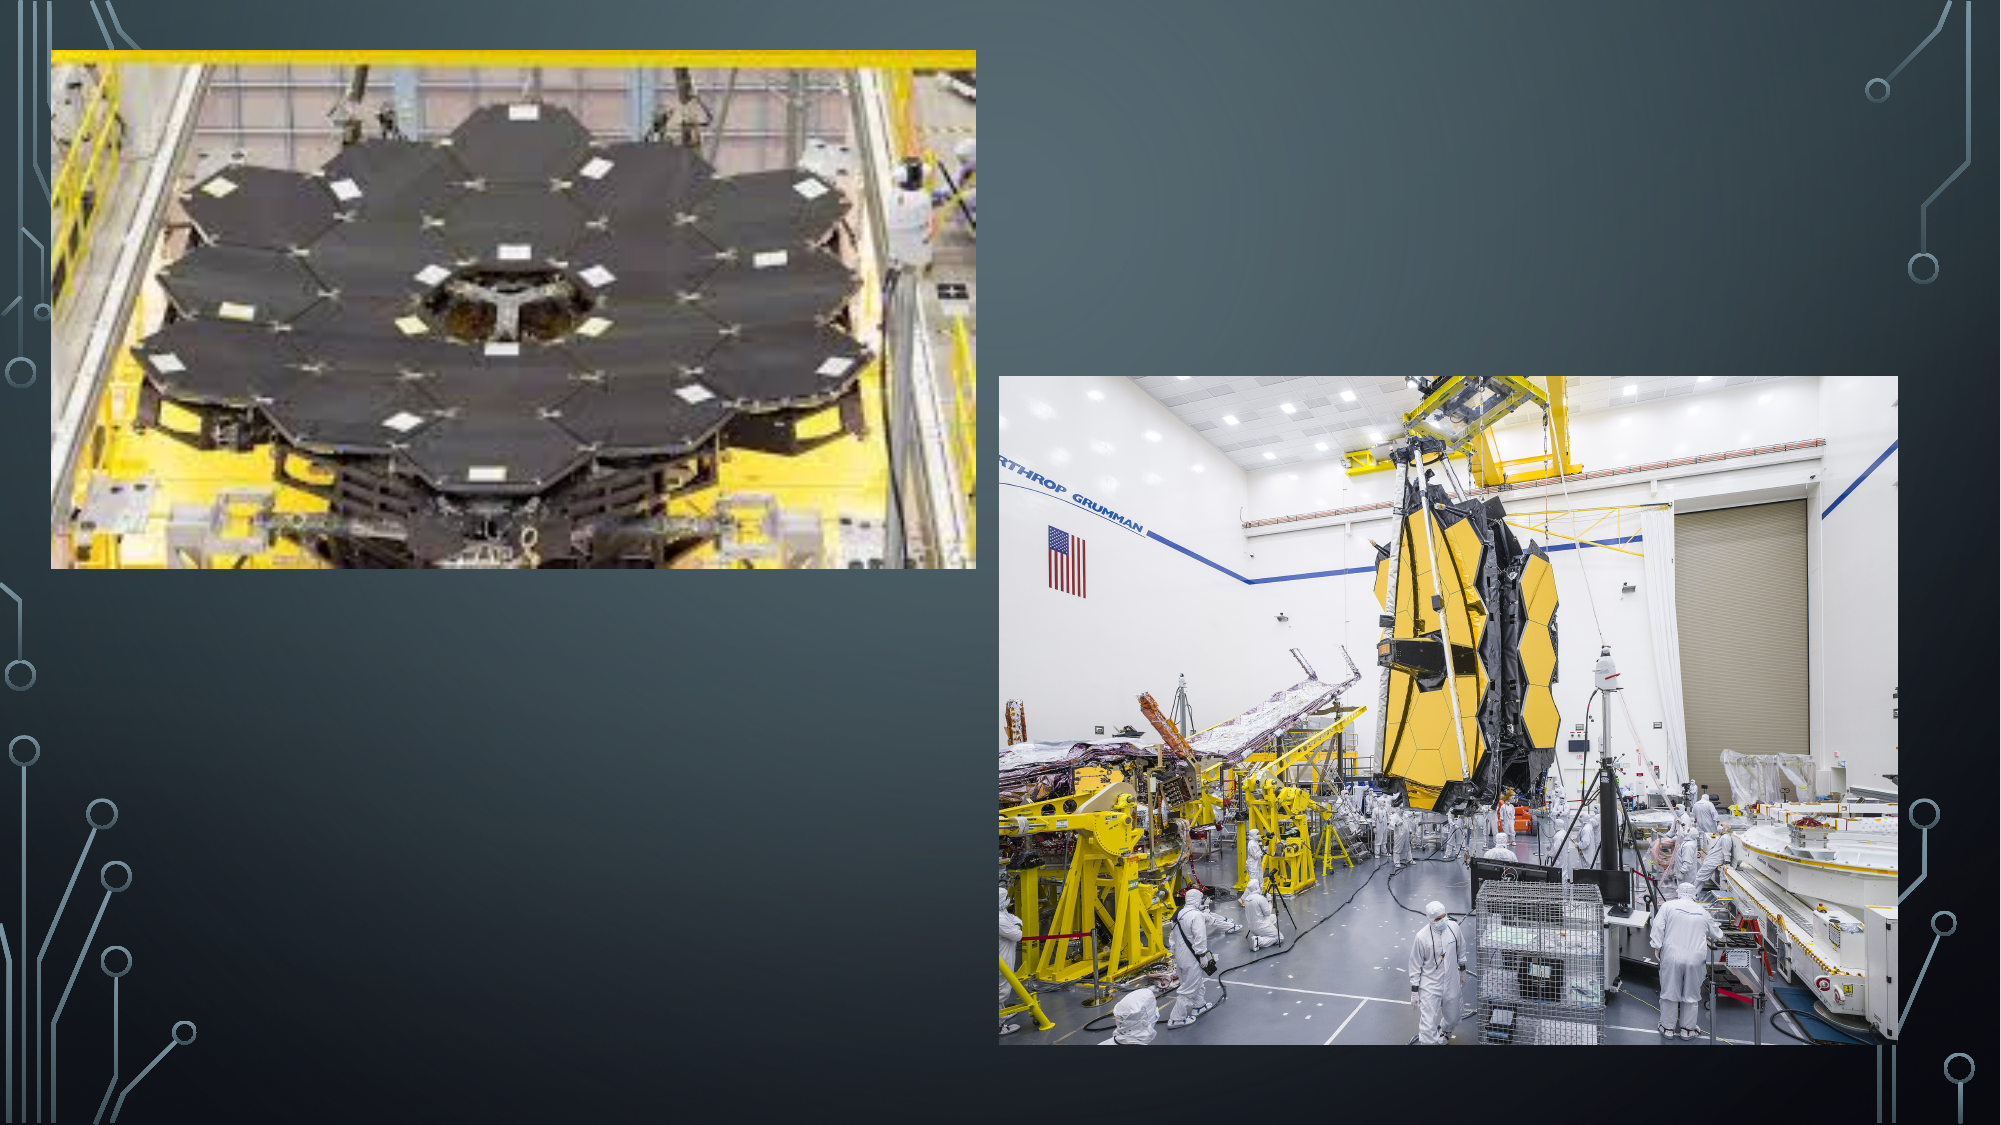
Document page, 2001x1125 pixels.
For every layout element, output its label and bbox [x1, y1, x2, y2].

list [50, 50, 976, 569]
picture [999, 376, 1898, 1045]
